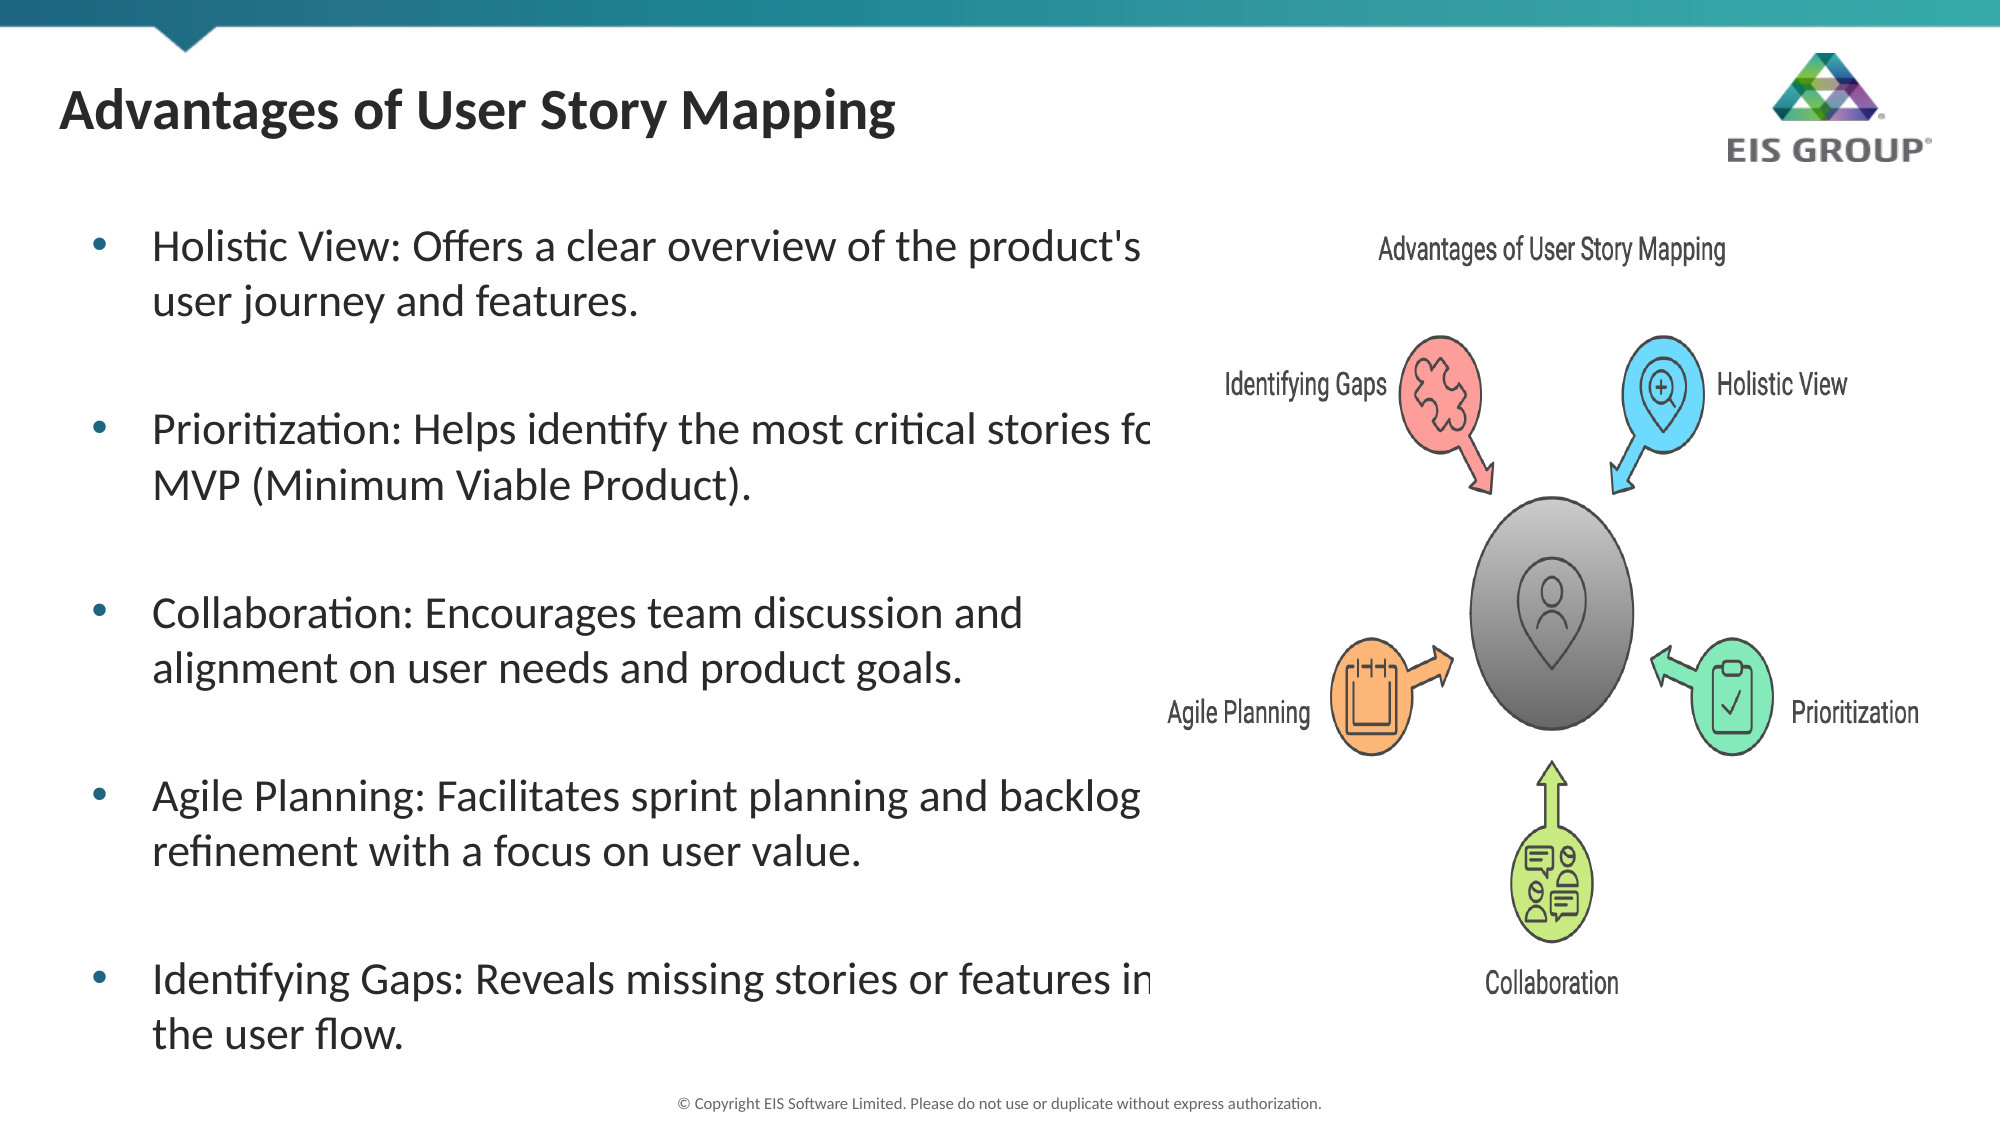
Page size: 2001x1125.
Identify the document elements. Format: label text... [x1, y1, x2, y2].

picture [0, 0, 2000, 162]
picture [1149, 208, 1938, 1019]
list Holistic View: Offers a clear overview of the product's user journey and features. Prioritization: Helps identify the most critical stories for MVP (Minimum Viable Product). Collaboration: Encourages team discussion and alignment on user needs and product goals. Agile Planning: Facilitates sprint planning and backlog refinement with a focus on user value. Identifying Gaps: Reveals missing stories or features in the user flow. [62, 208, 1195, 1076]
title Advantages of User Story Mapping [59, 62, 1698, 177]
